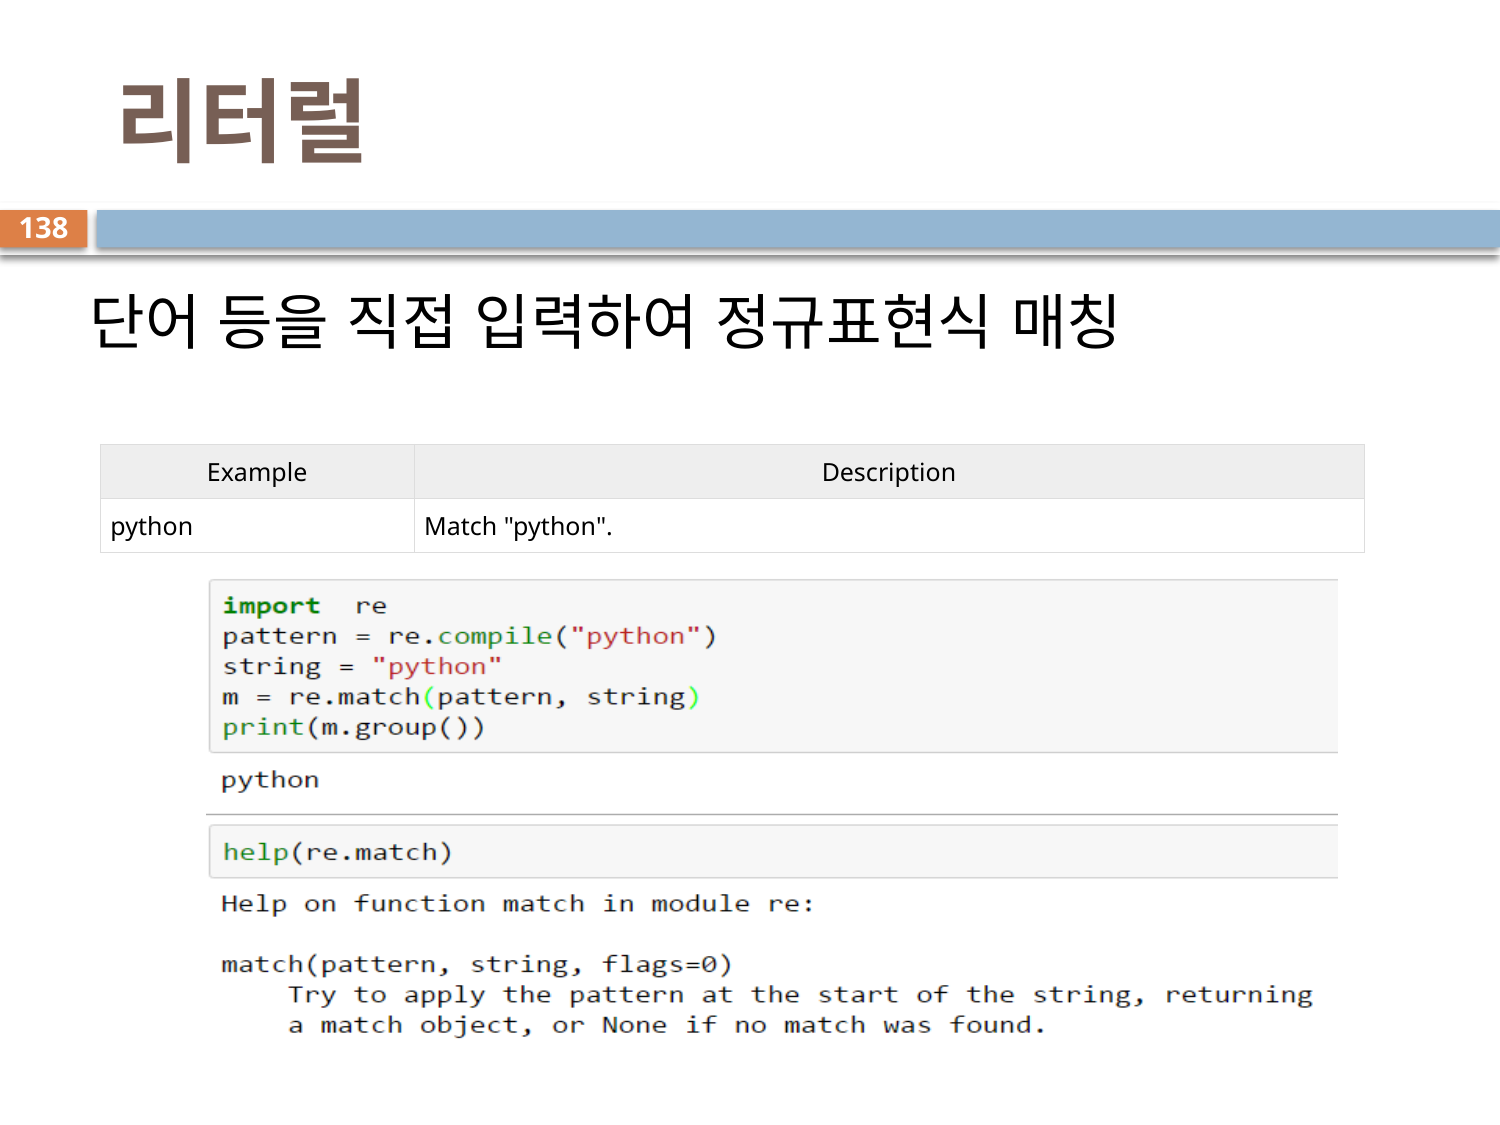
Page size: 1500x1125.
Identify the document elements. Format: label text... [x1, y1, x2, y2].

table_cell python [101, 499, 414, 552]
list 단어 등을 직접 입력하여 정규표현식 매칭 [75, 262, 1425, 504]
title 리터럴 [100, 37, 1438, 200]
table_cell Match "python". [415, 499, 1364, 552]
picture [206, 573, 1339, 1079]
table_header Description [415, 445, 1364, 498]
slide_number 138 [0, 208, 88, 249]
table_header Example [101, 445, 414, 498]
